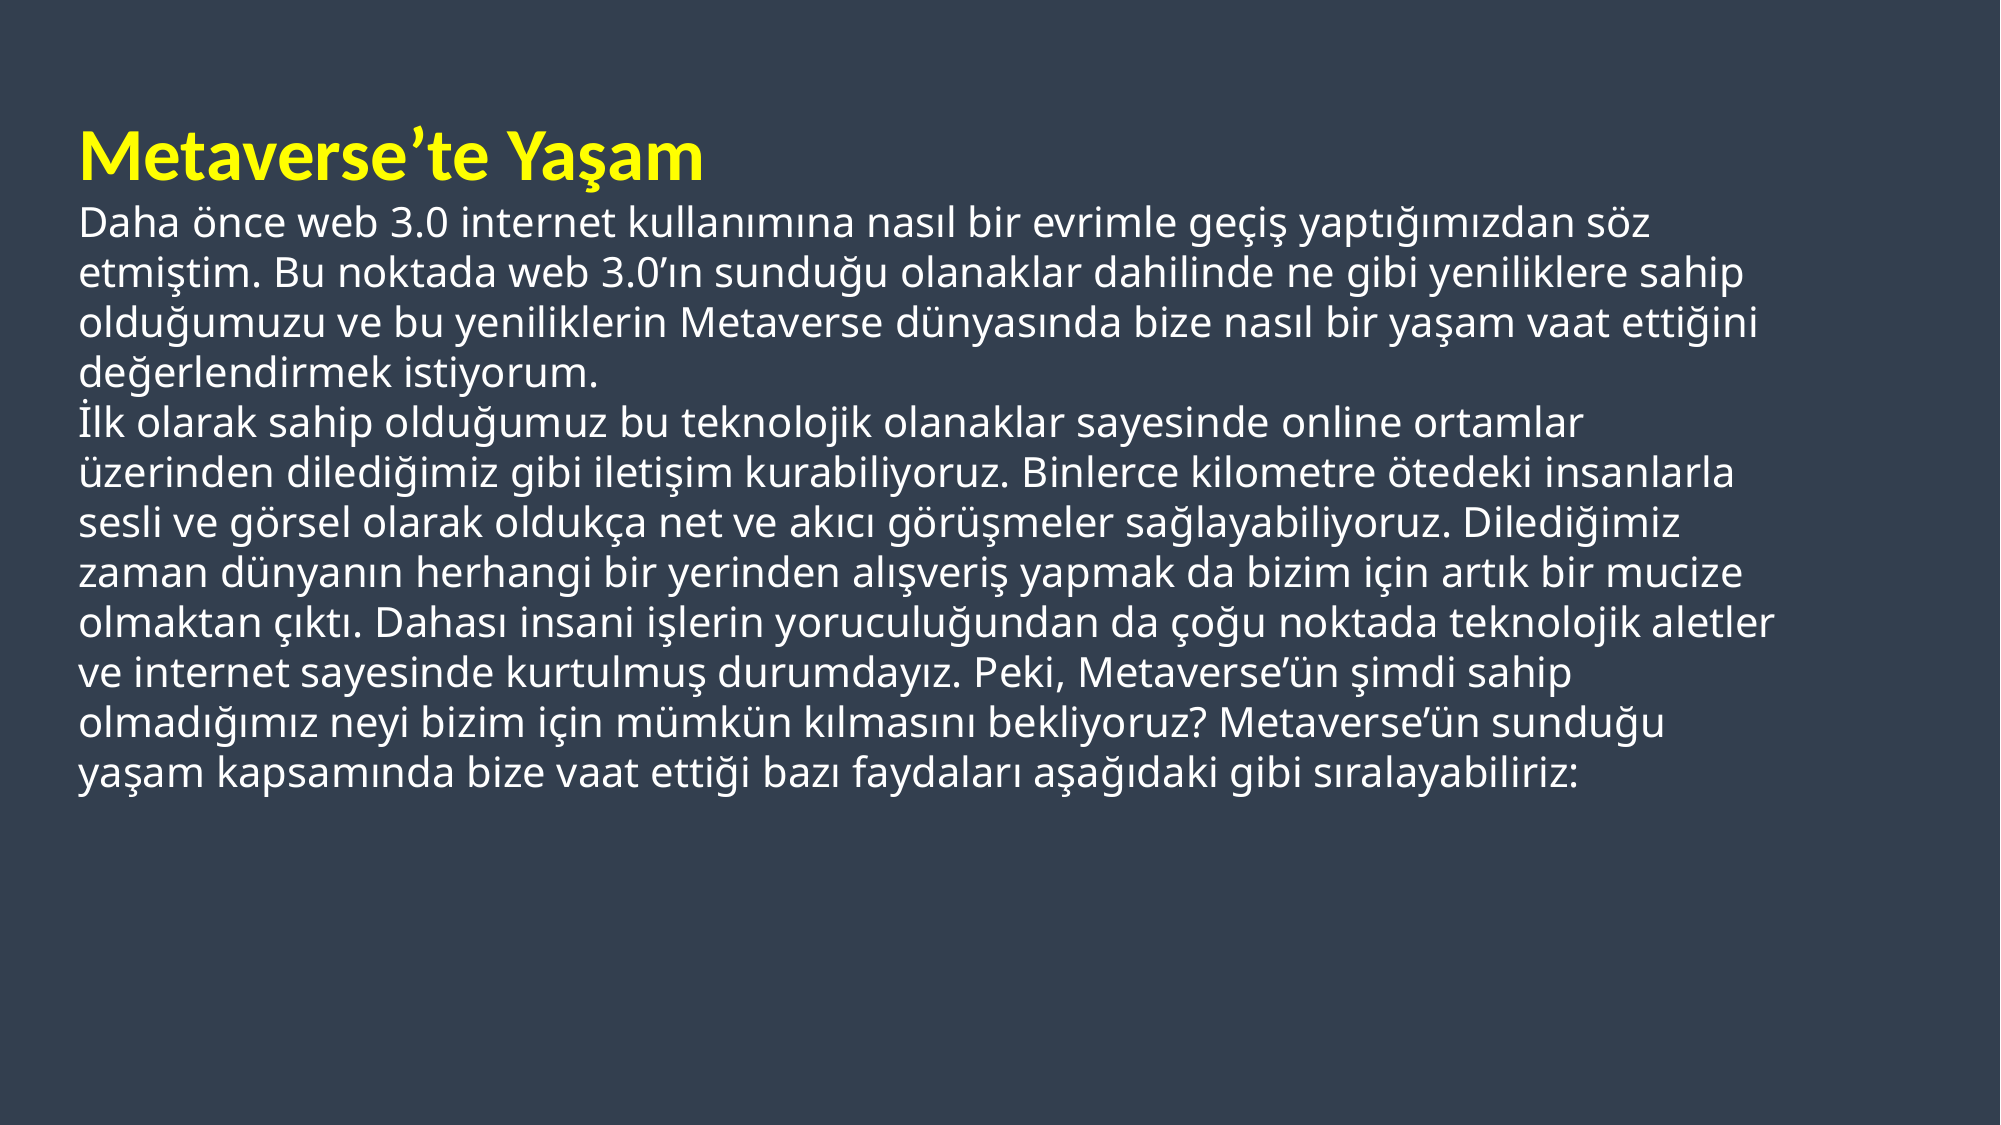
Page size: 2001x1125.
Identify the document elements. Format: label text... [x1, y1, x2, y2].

text_box Metaverse’te Yaşam Daha önce web 3.0 internet kullanımına nasıl bir evrimle geçiş yaptığımızdan söz etmiştim. Bu noktada web 3.0’ın sunduğu olanaklar dahilinde ne gibi yeniliklere sahip olduğumuzu ve bu yeniliklerin Metaverse dünyasında bize nasıl bir yaşam vaat ettiğini değerlendirmek istiyorum. İlk olarak sahip olduğumuz bu teknolojik olanaklar sayesinde online ortamlar üzerinden dilediğimiz gibi iletişim kurabiliyoruz. Binlerce kilometre ötedeki insanlarla sesli ve görsel olarak oldukça net ve akıcı görüşmeler sağlayabiliyoruz. Dilediğimiz zaman dünyanın herhangi bir yerinden alışveriş yapmak da bizim için artık bir mucize olmaktan çıktı. Dahası insani işlerin yoruculuğundan da çoğu noktada teknolojik aletler ve internet sayesinde kurtulmuş durumdayız. Peki, Metaverse’ün şimdi sahip olmadığımız neyi bizim için mümkün kılmasını bekliyoruz? Metaverse’ün sunduğu yaşam kapsamında bize vaat ettiği bazı faydaları aşağıdaki gibi sıralayabiliriz: [63, 98, 1803, 804]
